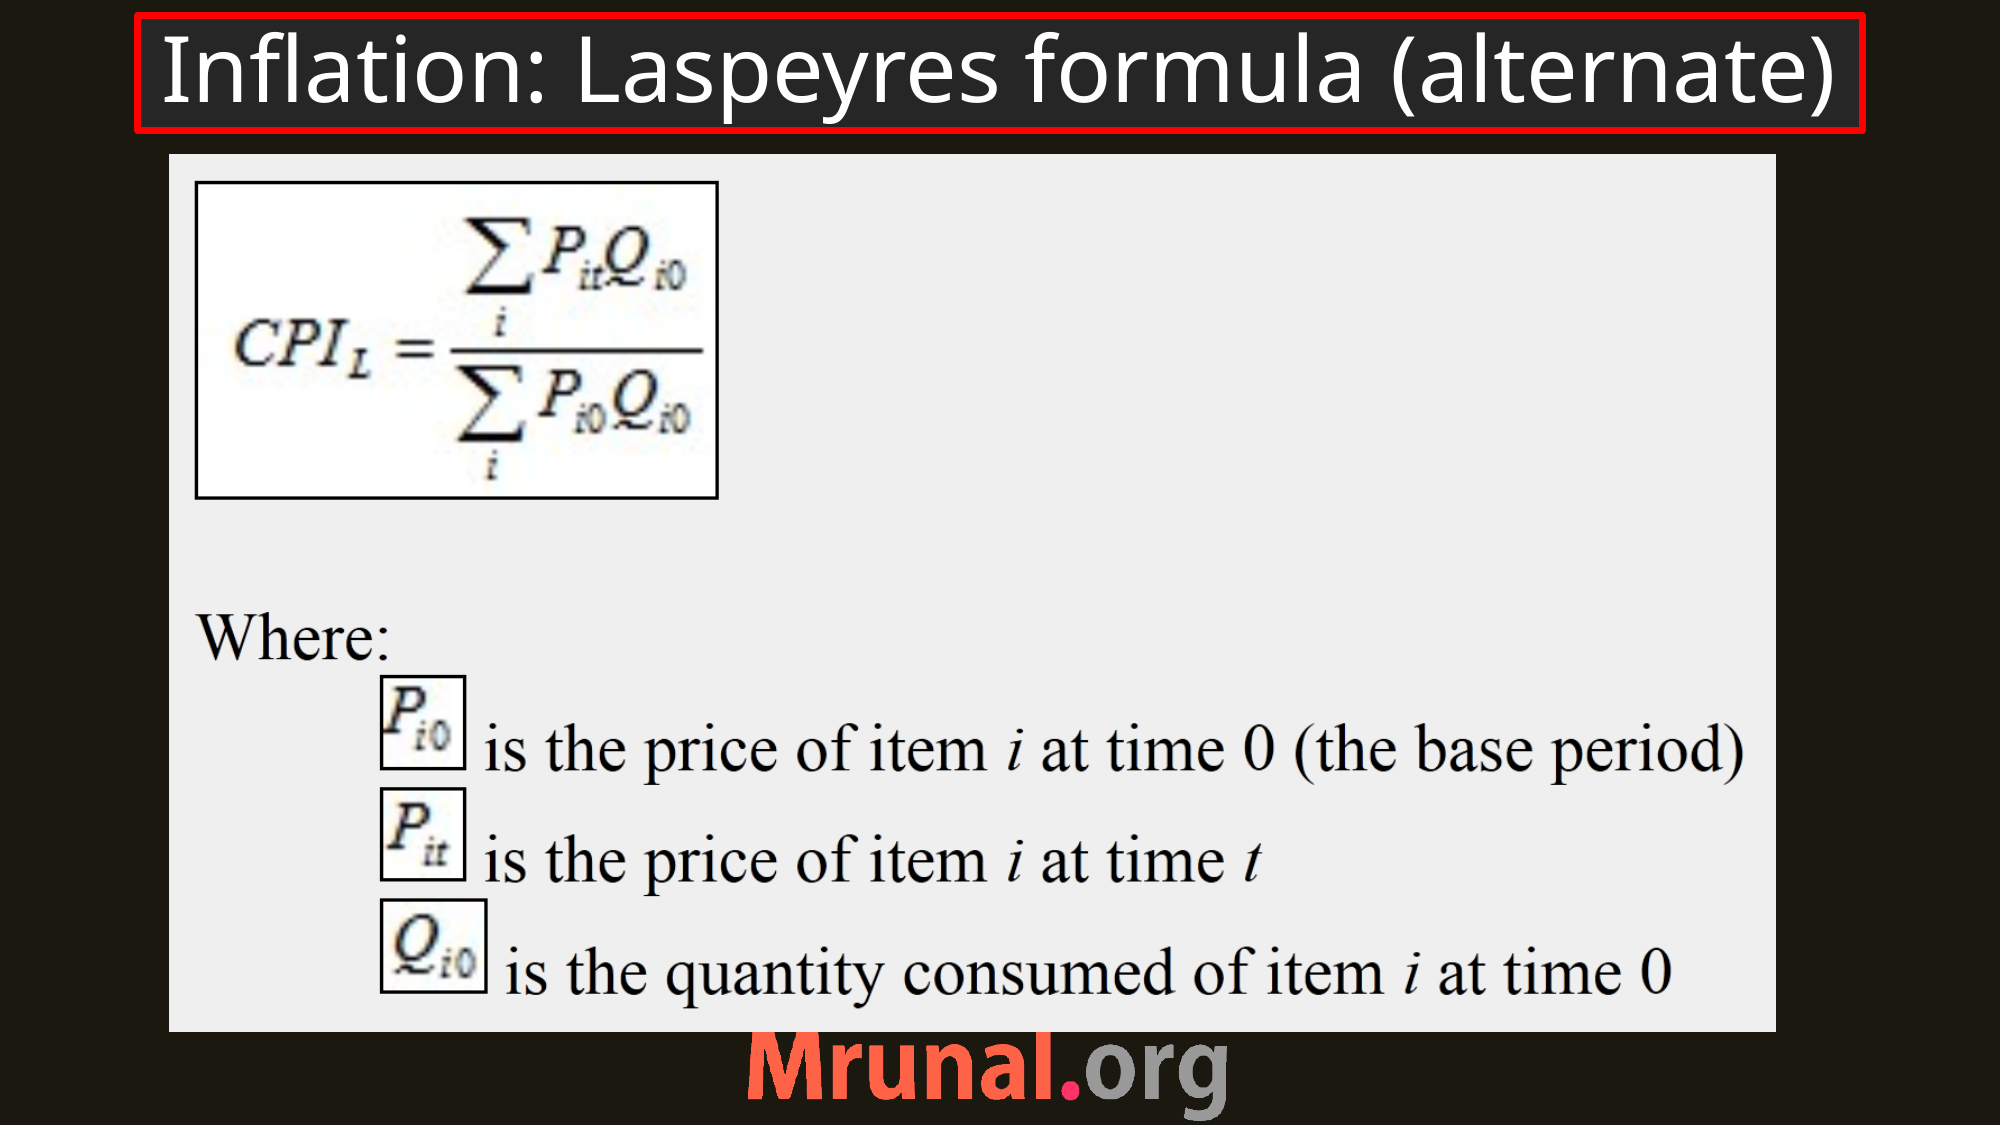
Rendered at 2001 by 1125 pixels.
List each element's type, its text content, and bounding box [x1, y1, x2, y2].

title Inflation: Laspeyres formula (alternate) [134, 12, 1866, 134]
picture [169, 154, 1776, 1125]
